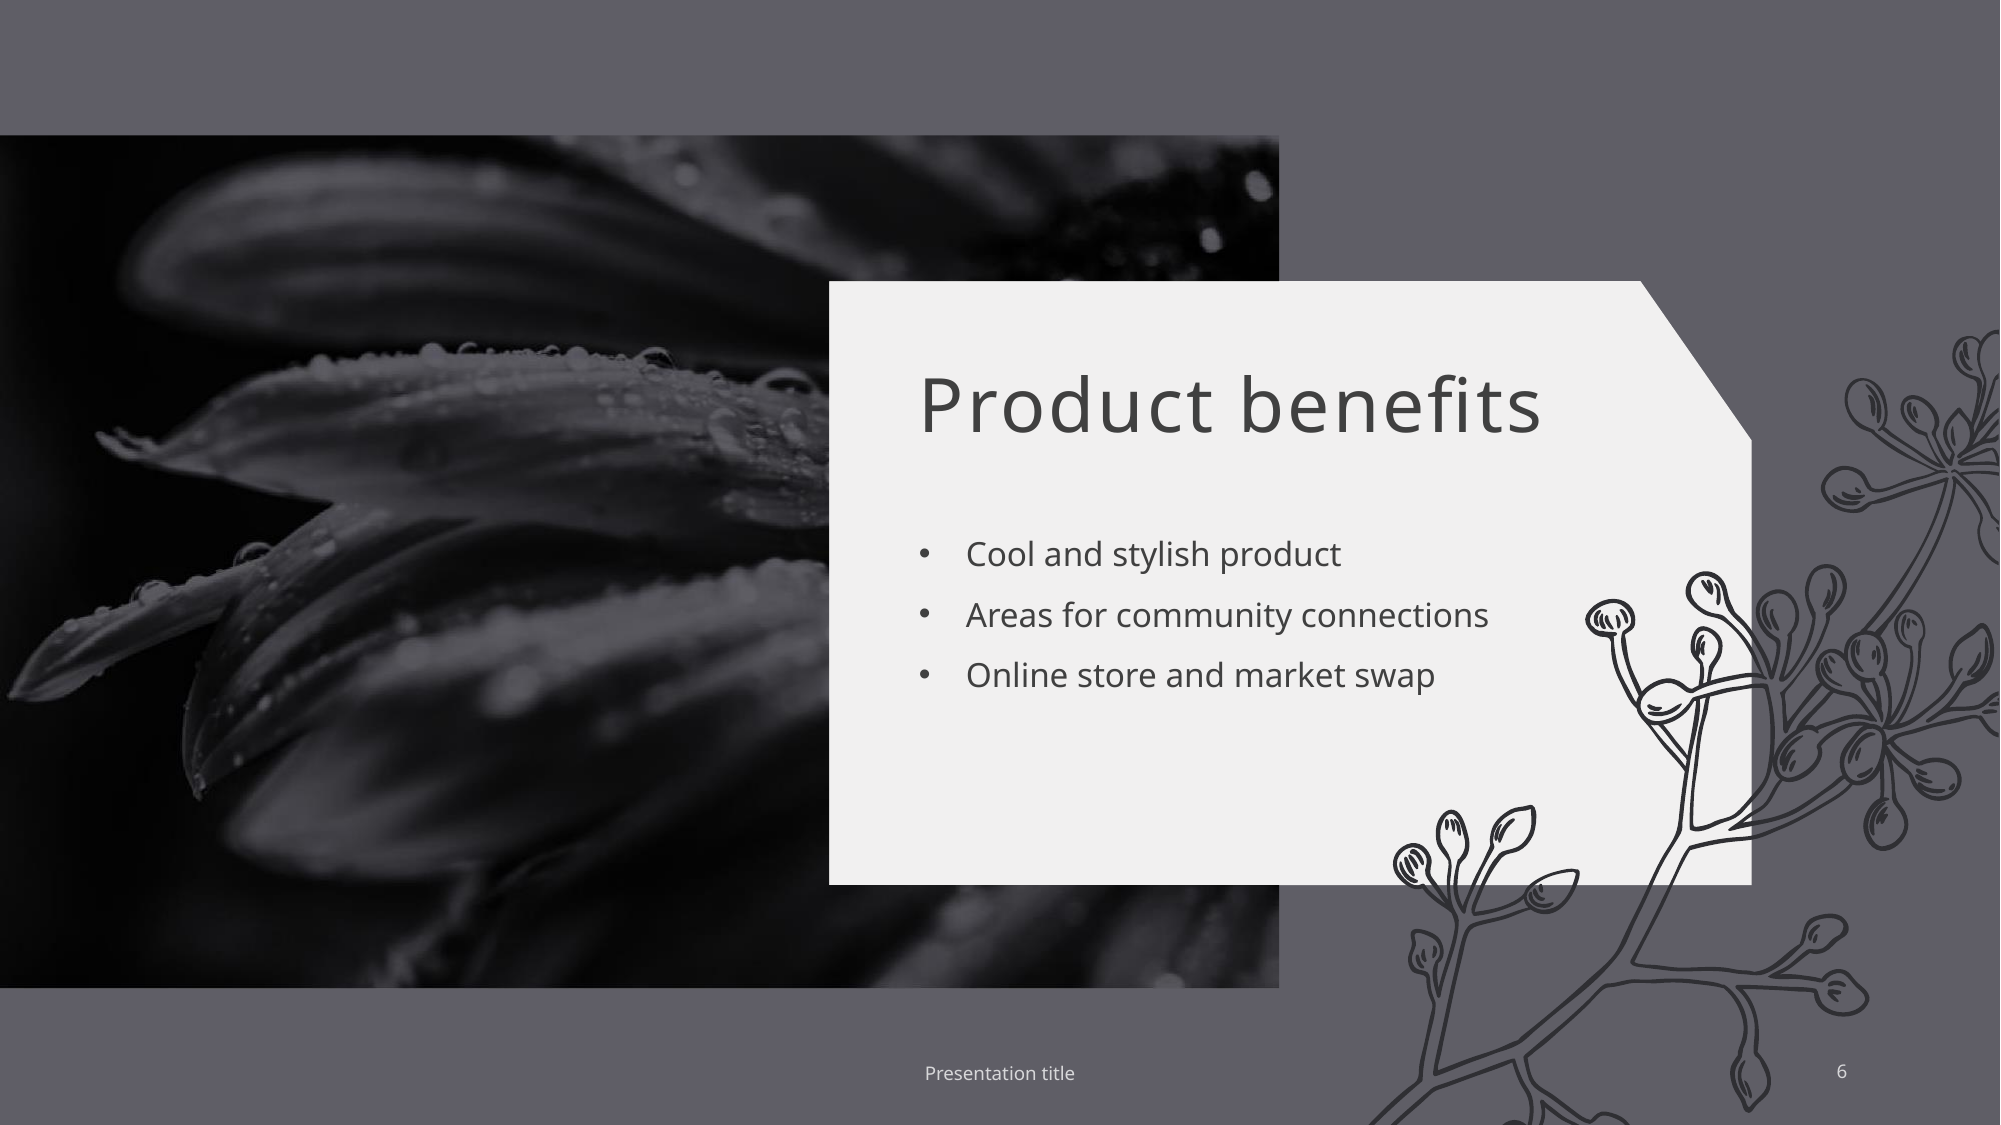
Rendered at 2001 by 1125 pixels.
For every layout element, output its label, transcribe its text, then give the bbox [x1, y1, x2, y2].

slide_number 6 [1412, 1042, 1863, 1103]
title Product benefits [1280, 359, 1638, 487]
picture [0, 135, 1280, 990]
footer Presentation title [662, 1042, 1338, 1103]
list Cool and stylish product Areas for community connections Online store and market swap [1280, 525, 1638, 813]
